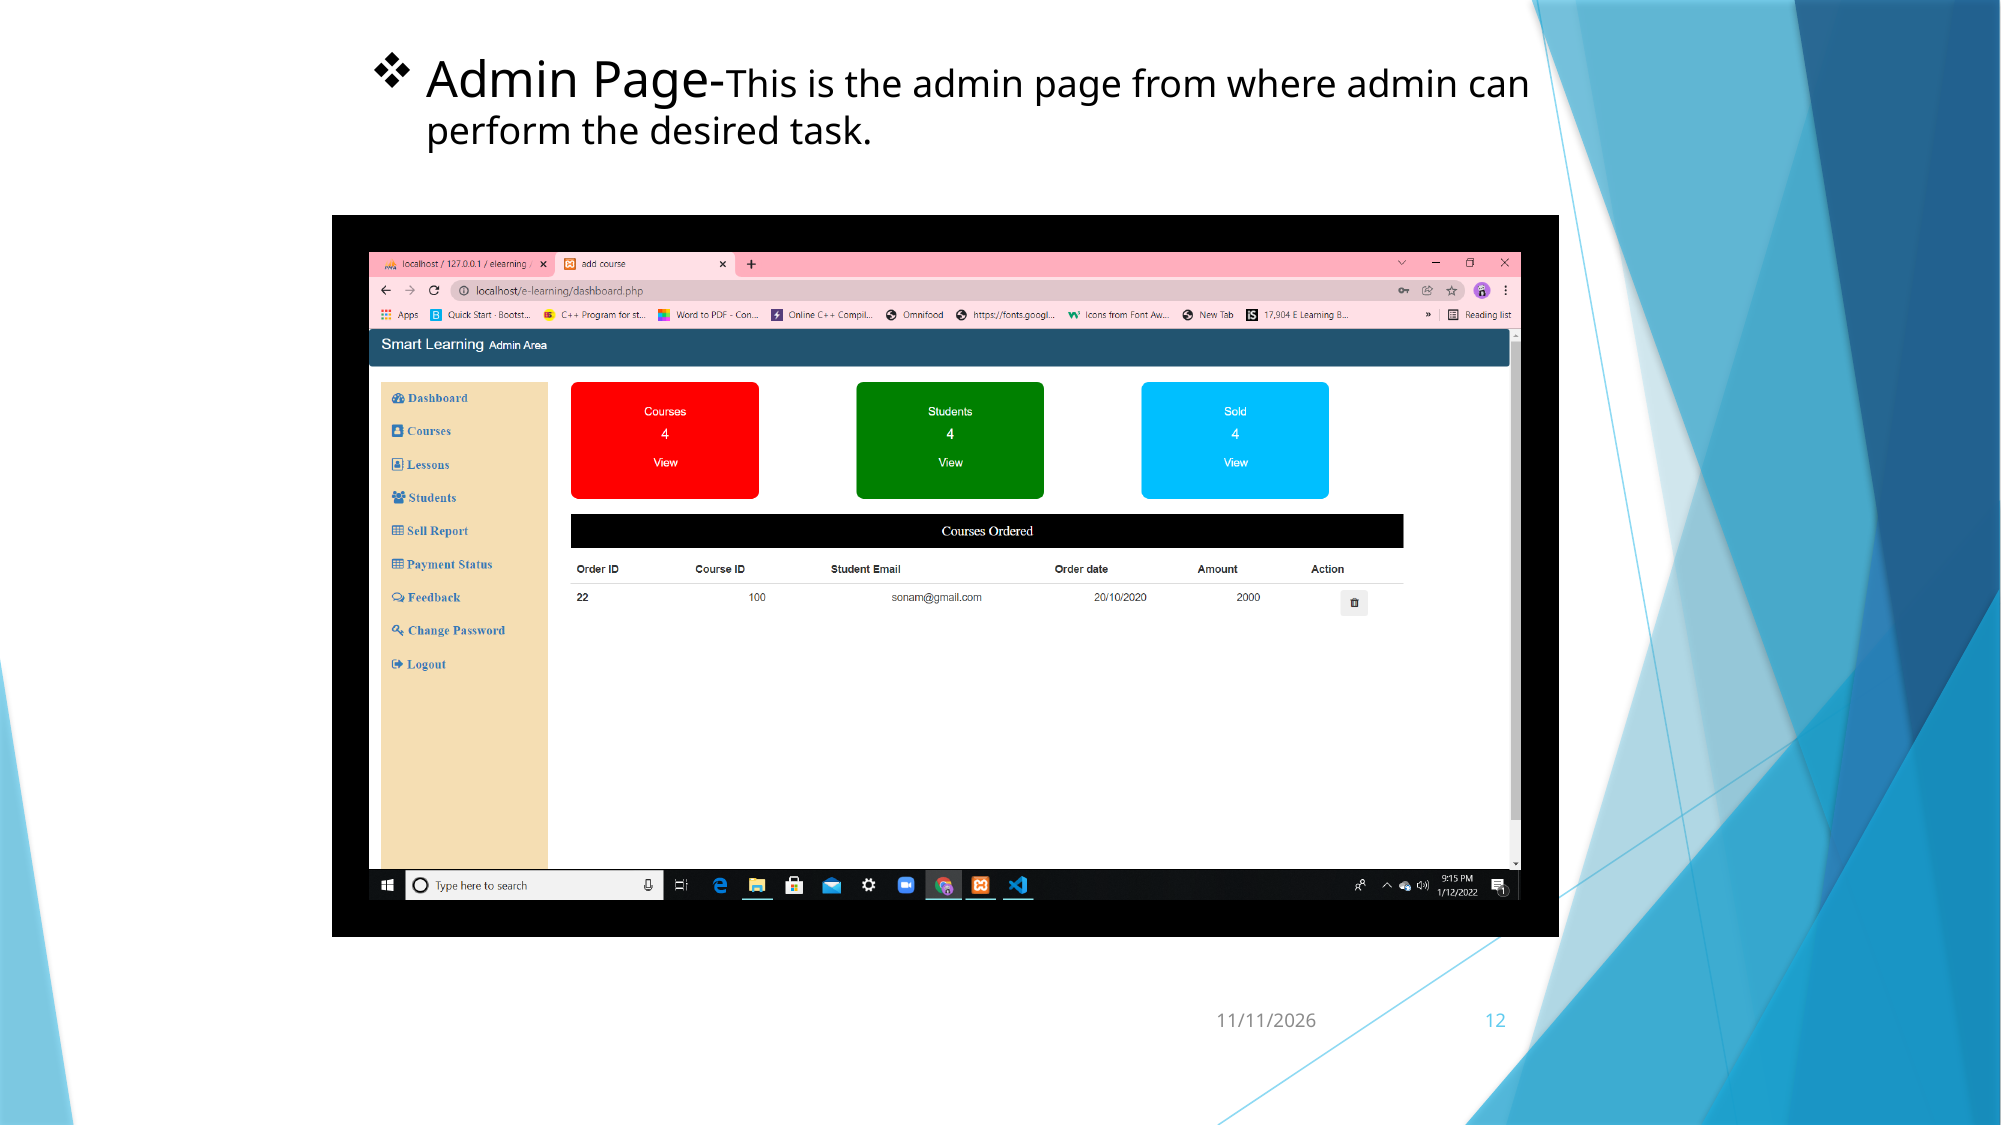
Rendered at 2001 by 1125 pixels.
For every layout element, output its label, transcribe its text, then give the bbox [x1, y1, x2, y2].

slide_number 12 [1409, 991, 1522, 1051]
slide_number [1181, 991, 1332, 1051]
picture [368, 251, 1522, 901]
text_box Admin Page-This is the admin page from where admin can perform the desired task. [355, 39, 1548, 160]
